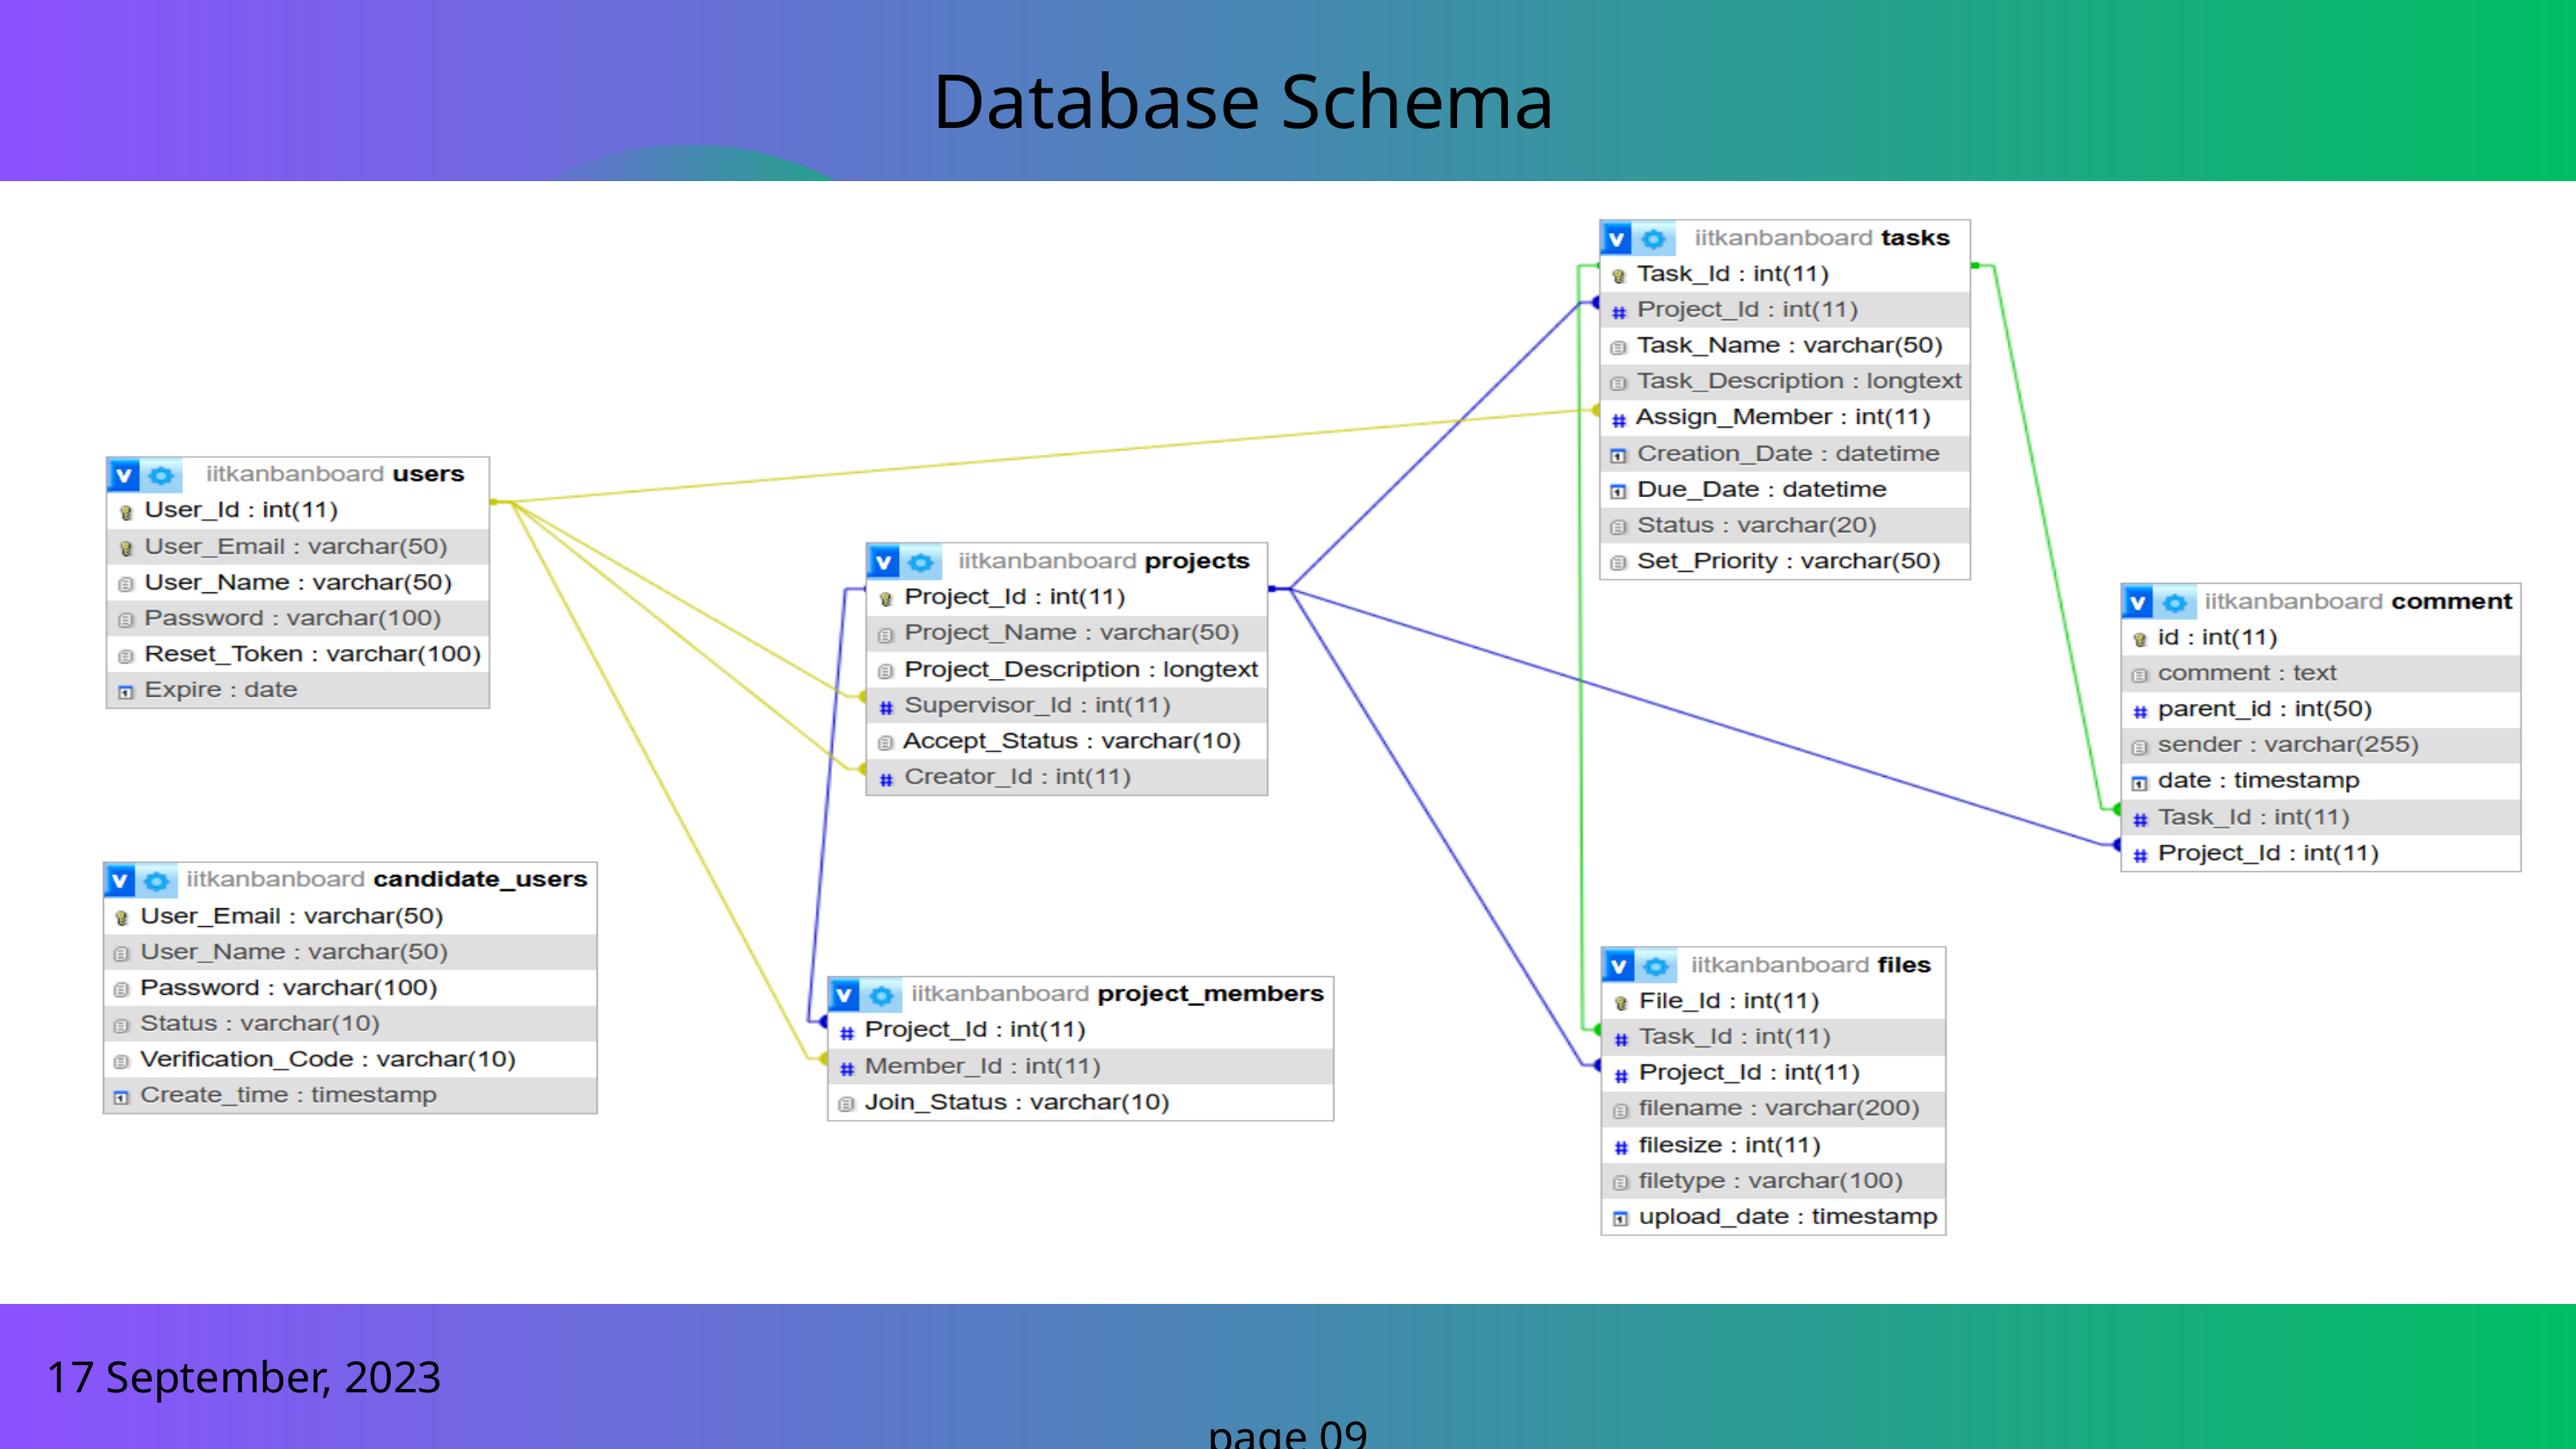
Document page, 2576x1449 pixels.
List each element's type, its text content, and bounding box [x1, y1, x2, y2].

text_box 17 September, 2023 page 09 [22, 1341, 2554, 1449]
picture [0, 180, 2576, 1304]
text_box Database Schema [846, 39, 1643, 143]
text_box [380, 144, 999, 178]
